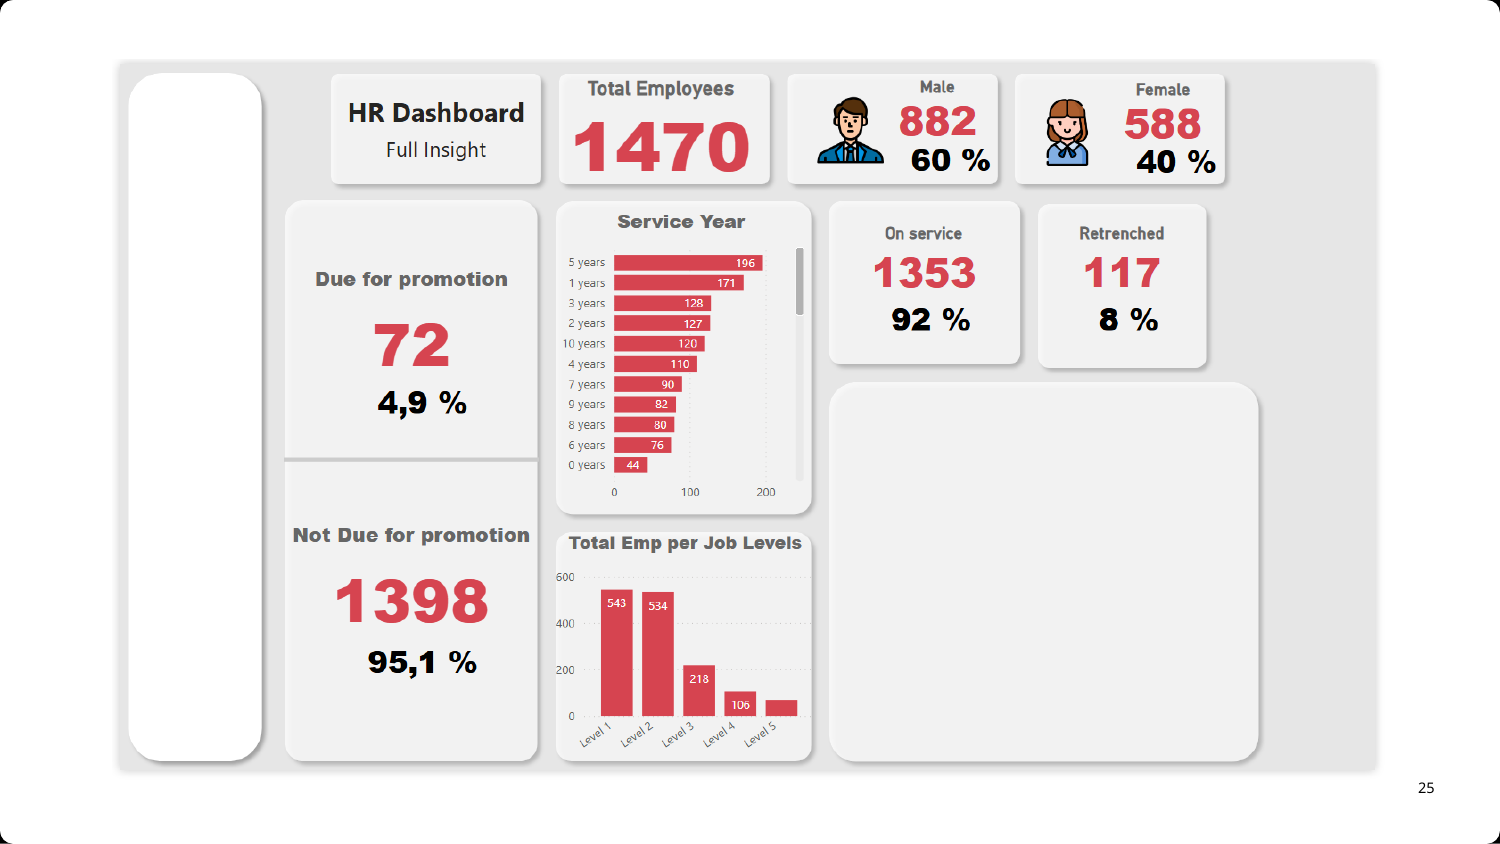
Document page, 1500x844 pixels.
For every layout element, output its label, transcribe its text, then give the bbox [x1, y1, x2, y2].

slide_number 25 [1402, 775, 1451, 801]
picture [112, 59, 1388, 784]
